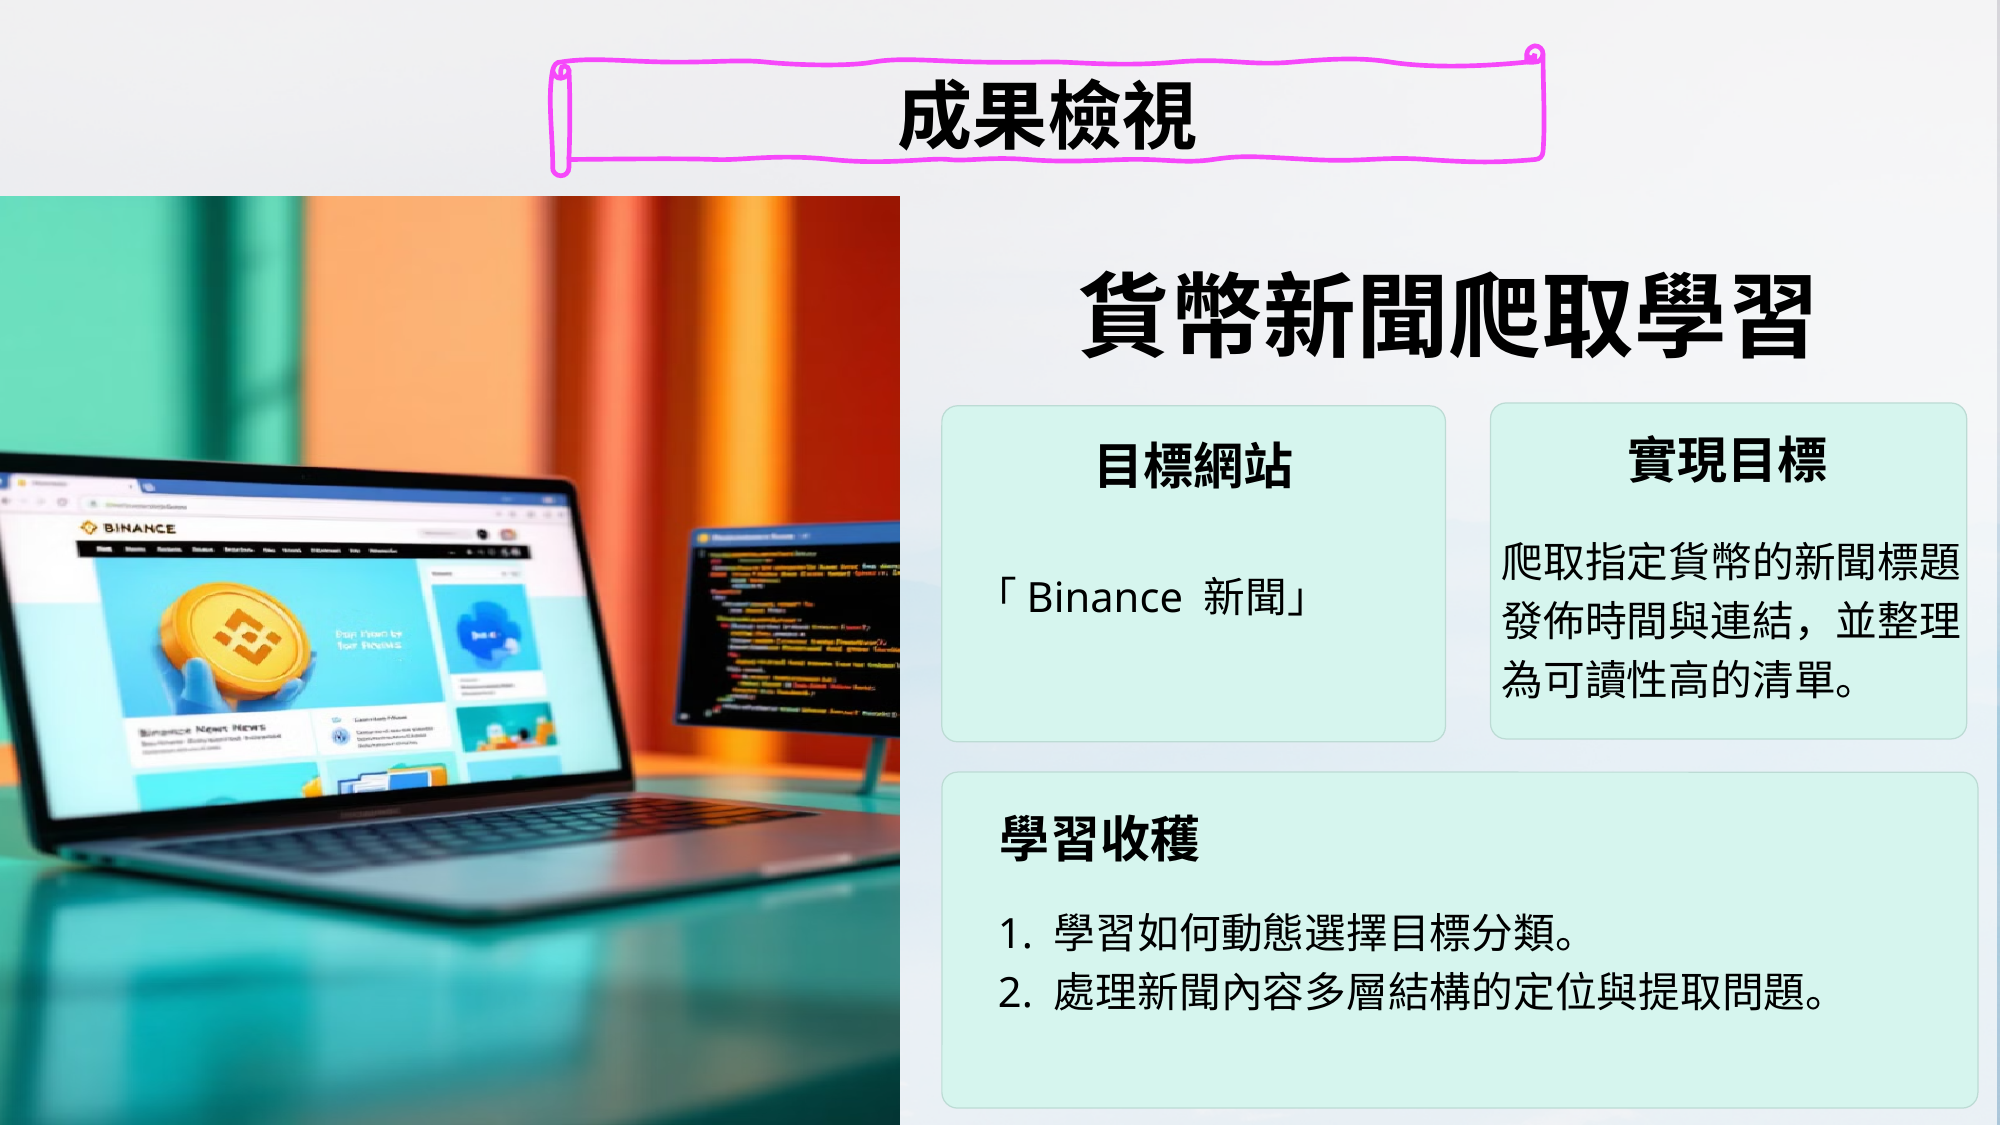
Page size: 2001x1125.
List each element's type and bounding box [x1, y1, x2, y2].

text_box [997, 810, 1914, 1086]
picture [0, 0, 2000, 1125]
text_box [974, 437, 1501, 622]
text_box [1501, 431, 1966, 646]
